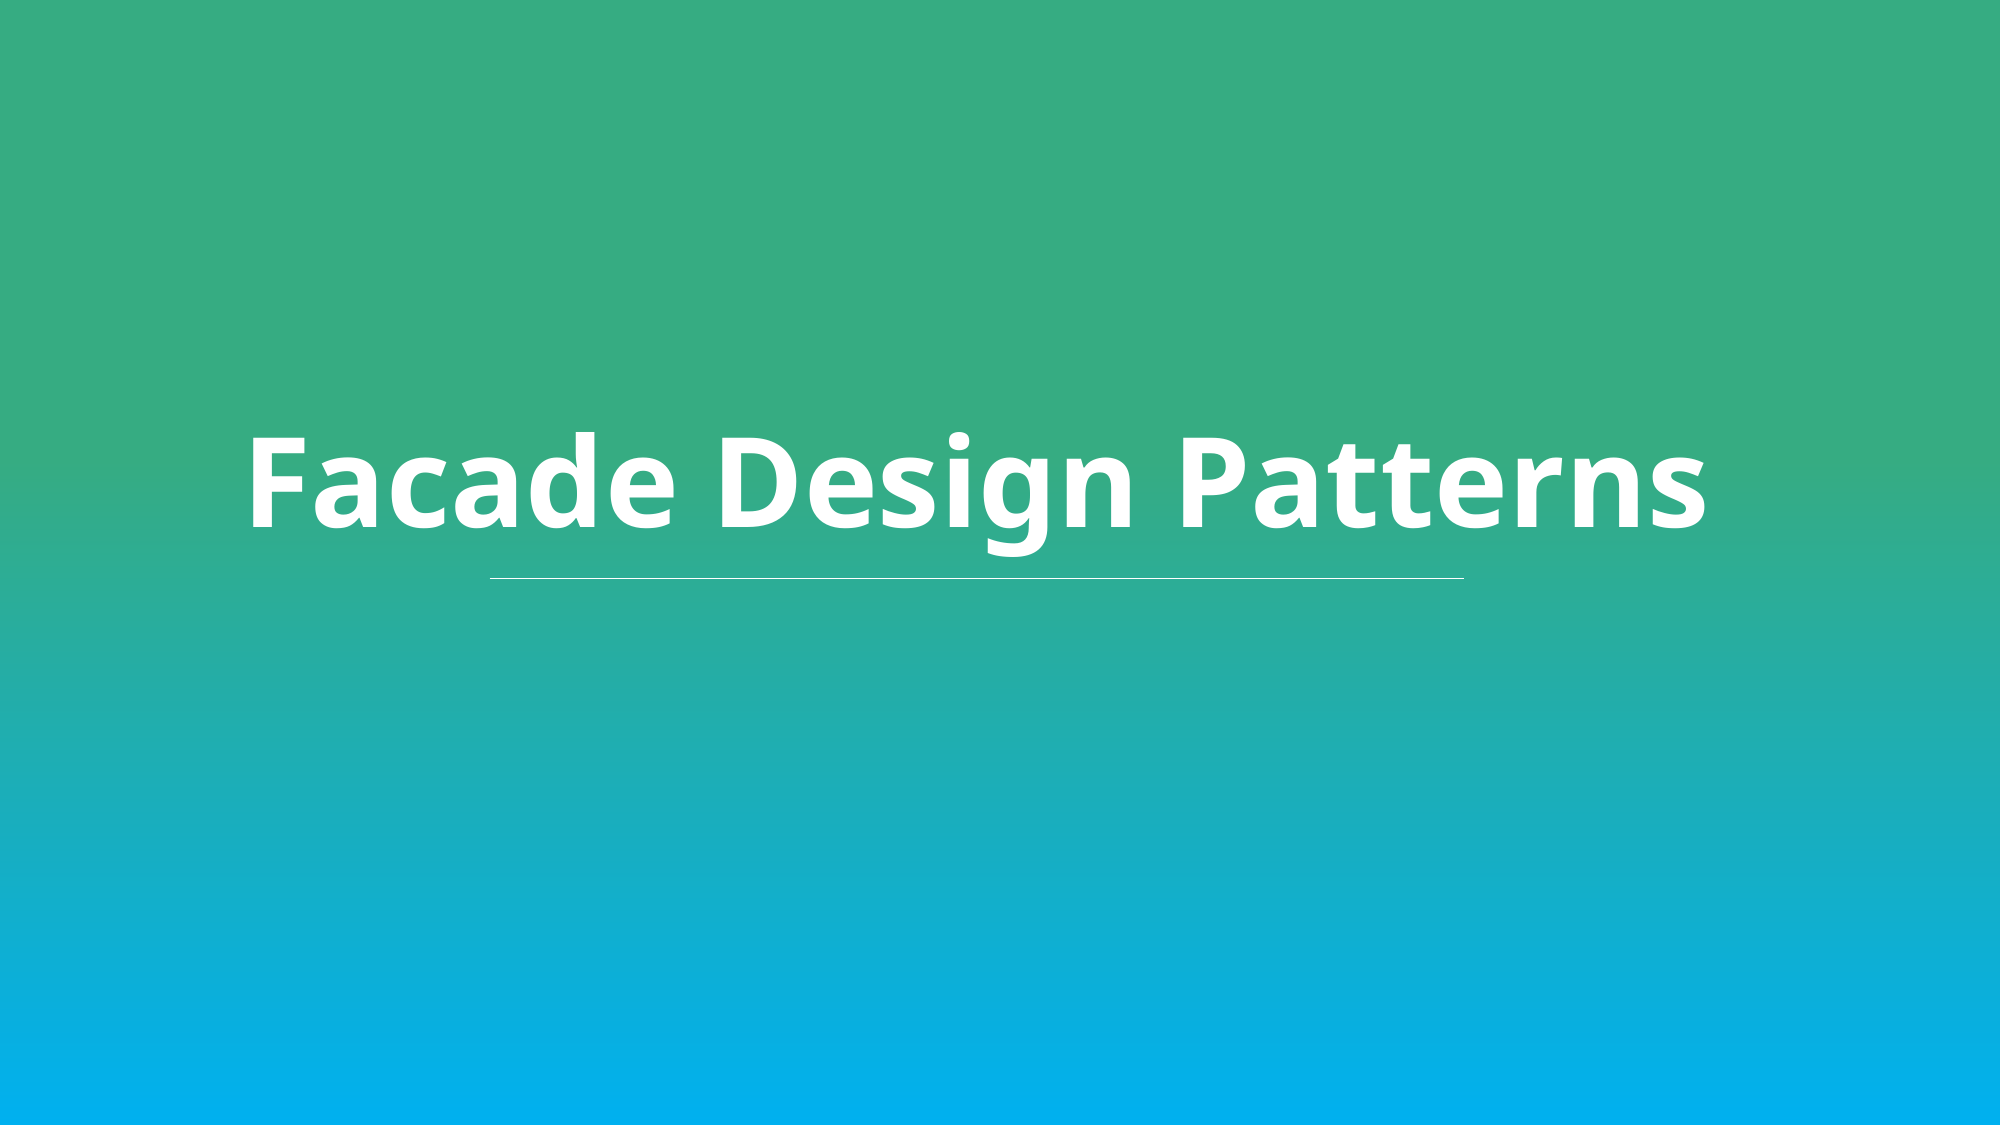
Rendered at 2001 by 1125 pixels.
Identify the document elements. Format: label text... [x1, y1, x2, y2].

title Facade Design Patterns [226, 170, 1727, 563]
